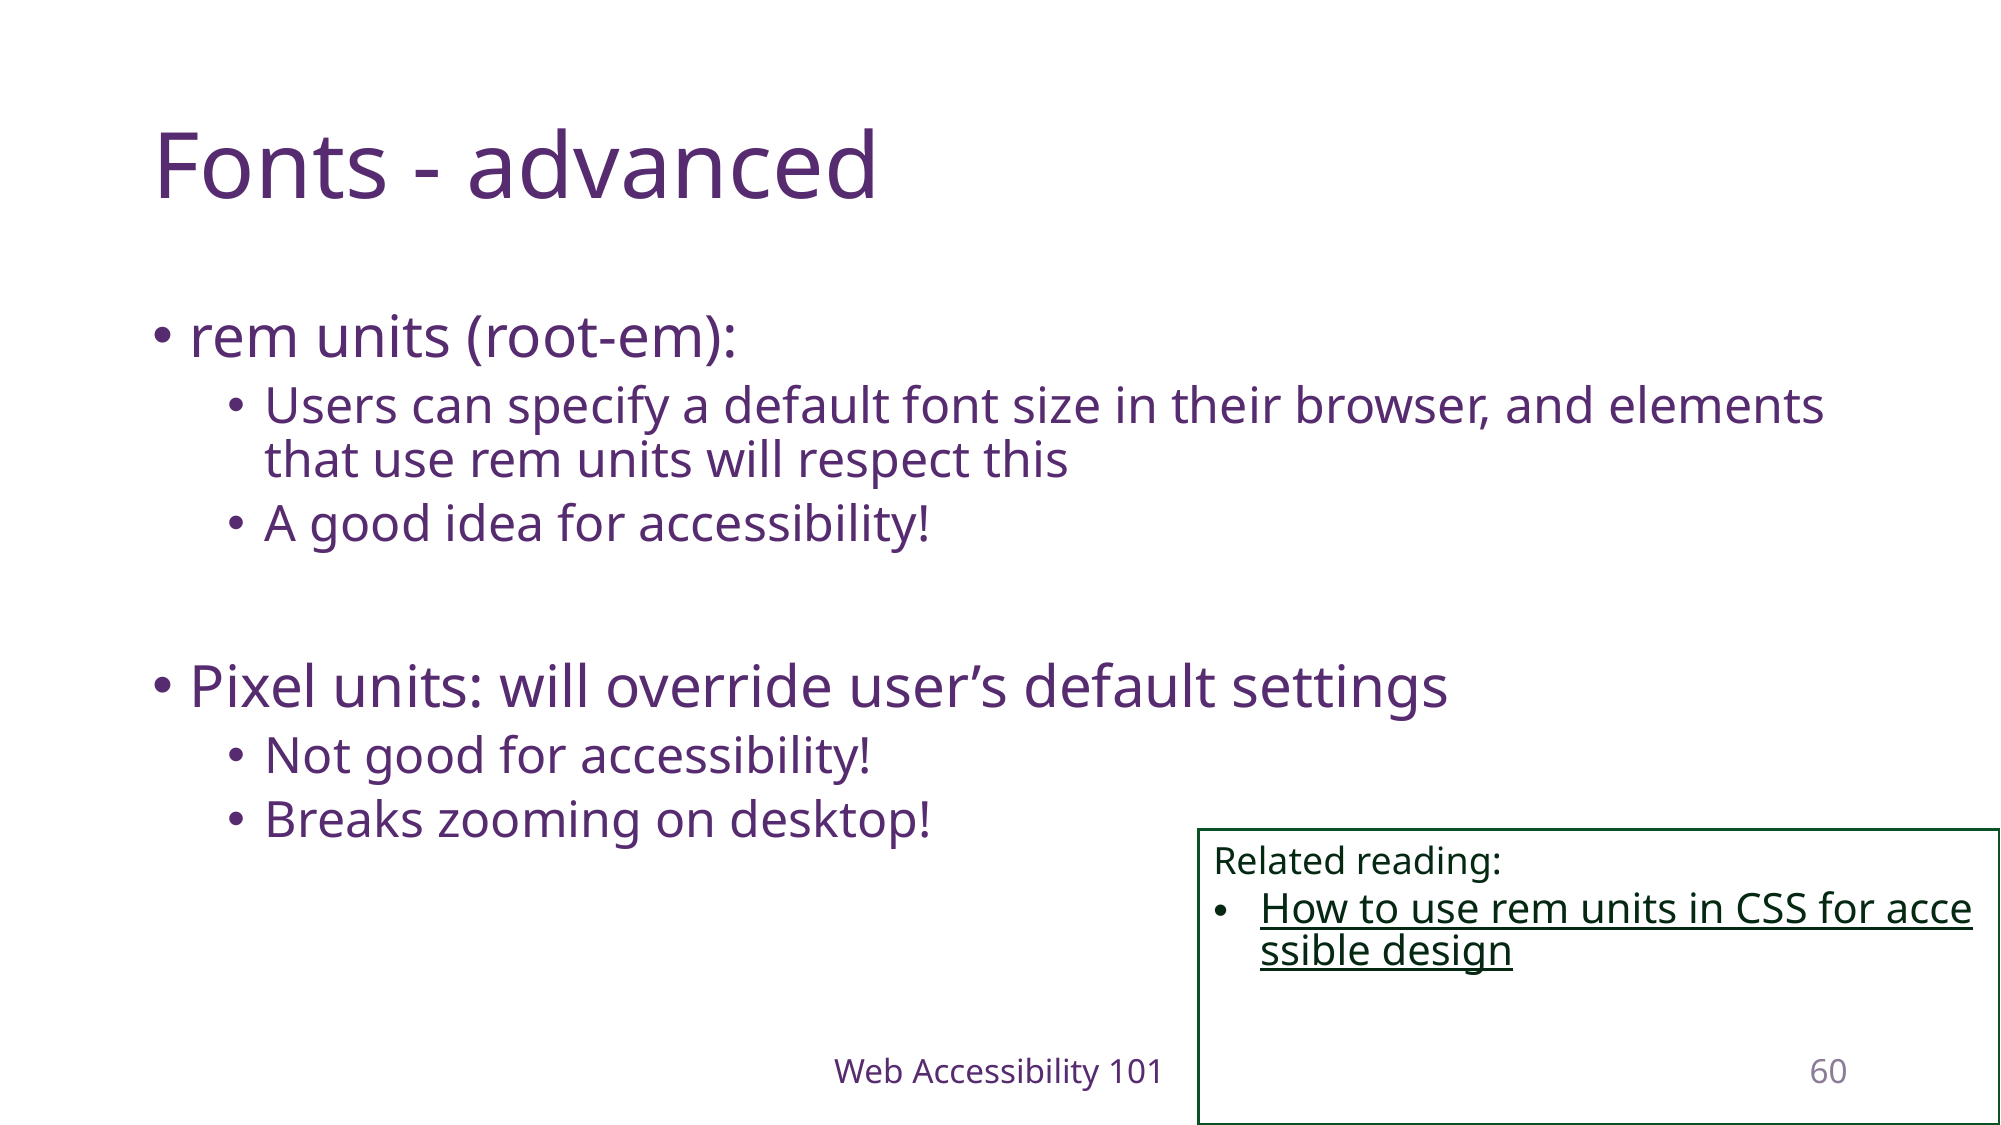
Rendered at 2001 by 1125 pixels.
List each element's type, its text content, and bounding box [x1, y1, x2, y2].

text_box Related reading: How to use rem units in CSS for accessible design [1197, 828, 2000, 1125]
title Fonts - advanced [137, 59, 1863, 278]
footer Web Accessibility 101 [662, 1042, 1197, 1103]
list rem units (root-em): Users can specify a default font size in their browser, and elements that use rem units will respect this A good idea for accessibility! Pixel units: will override user’s default settings Not good for accessibility! Breaks zooming on desktop! [137, 299, 1863, 1014]
